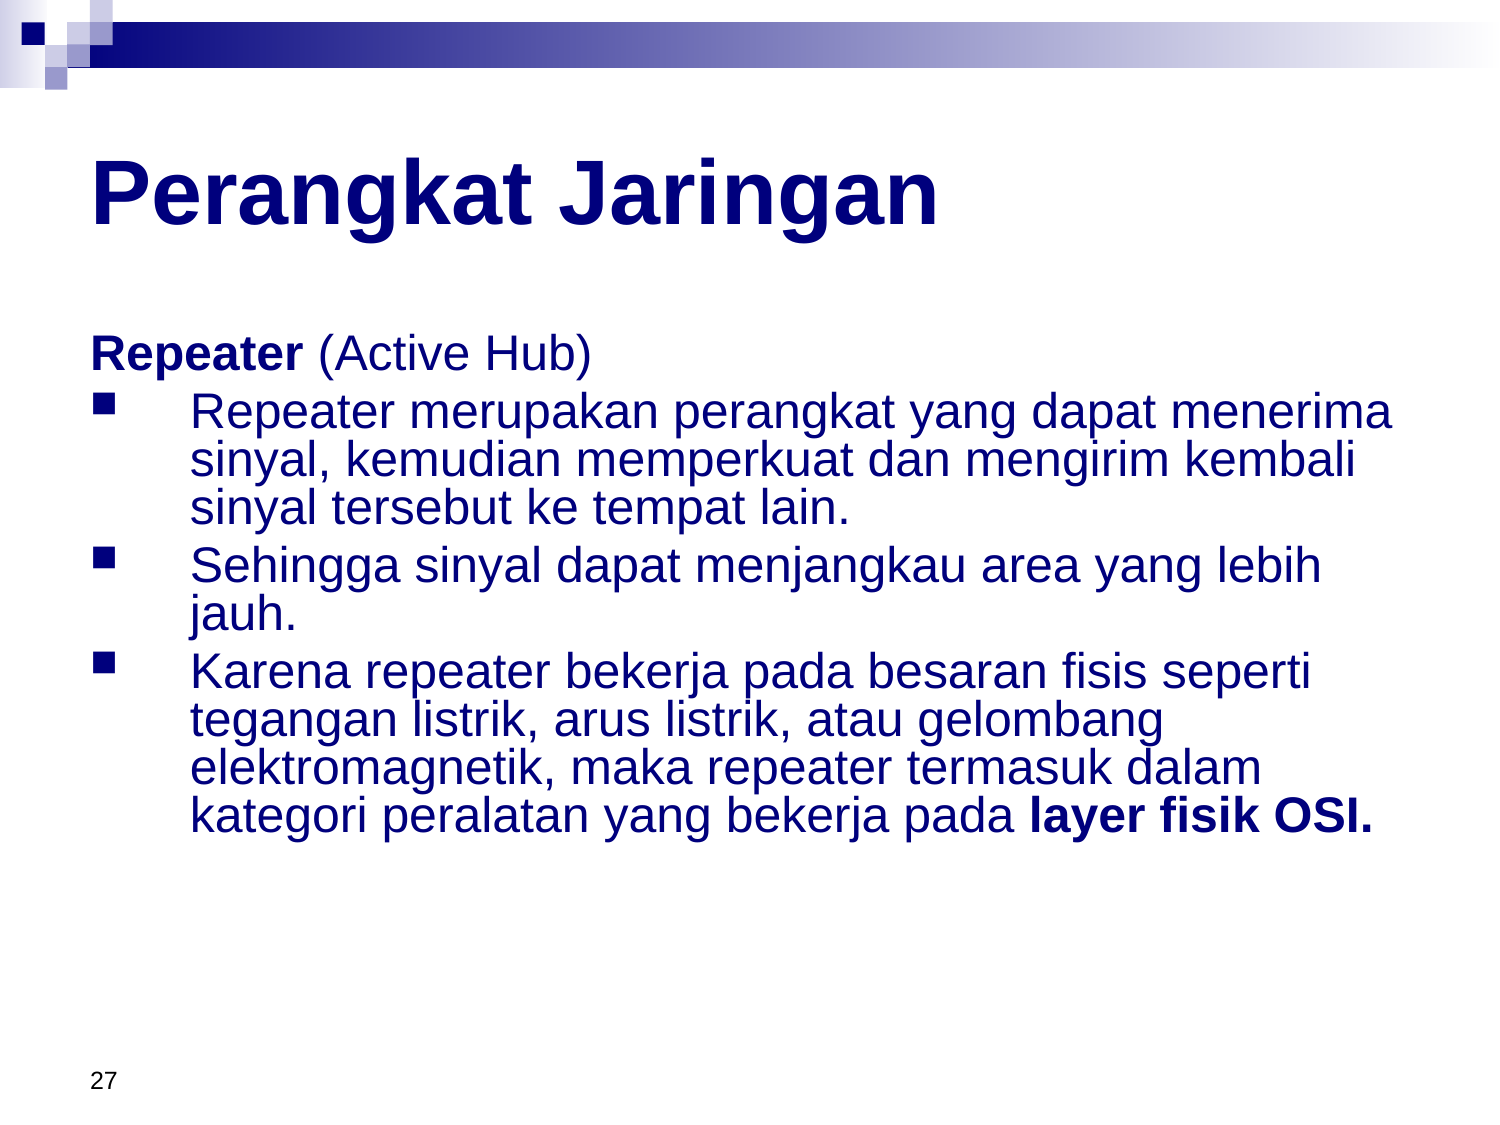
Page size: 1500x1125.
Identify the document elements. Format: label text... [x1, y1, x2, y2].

title Perangkat Jaringan [75, 75, 1425, 300]
slide_number 27 [74, 1024, 426, 1103]
list Repeater (Active Hub) Repeater merupakan perangkat yang dapat menerima sinyal, kemudian memperkuat dan mengirim kembali sinyal tersebut ke tempat lain. Sehingga sinyal dapat menjangkau area yang lebih jauh. Karena repeater bekerja pada besaran fisis seperti tegangan listrik, arus listrik, atau gelombang elektromagnetik, maka repeater termasuk dalam kategori peralatan yang bekerja pada layer fisik OSI. [75, 324, 1425, 963]
